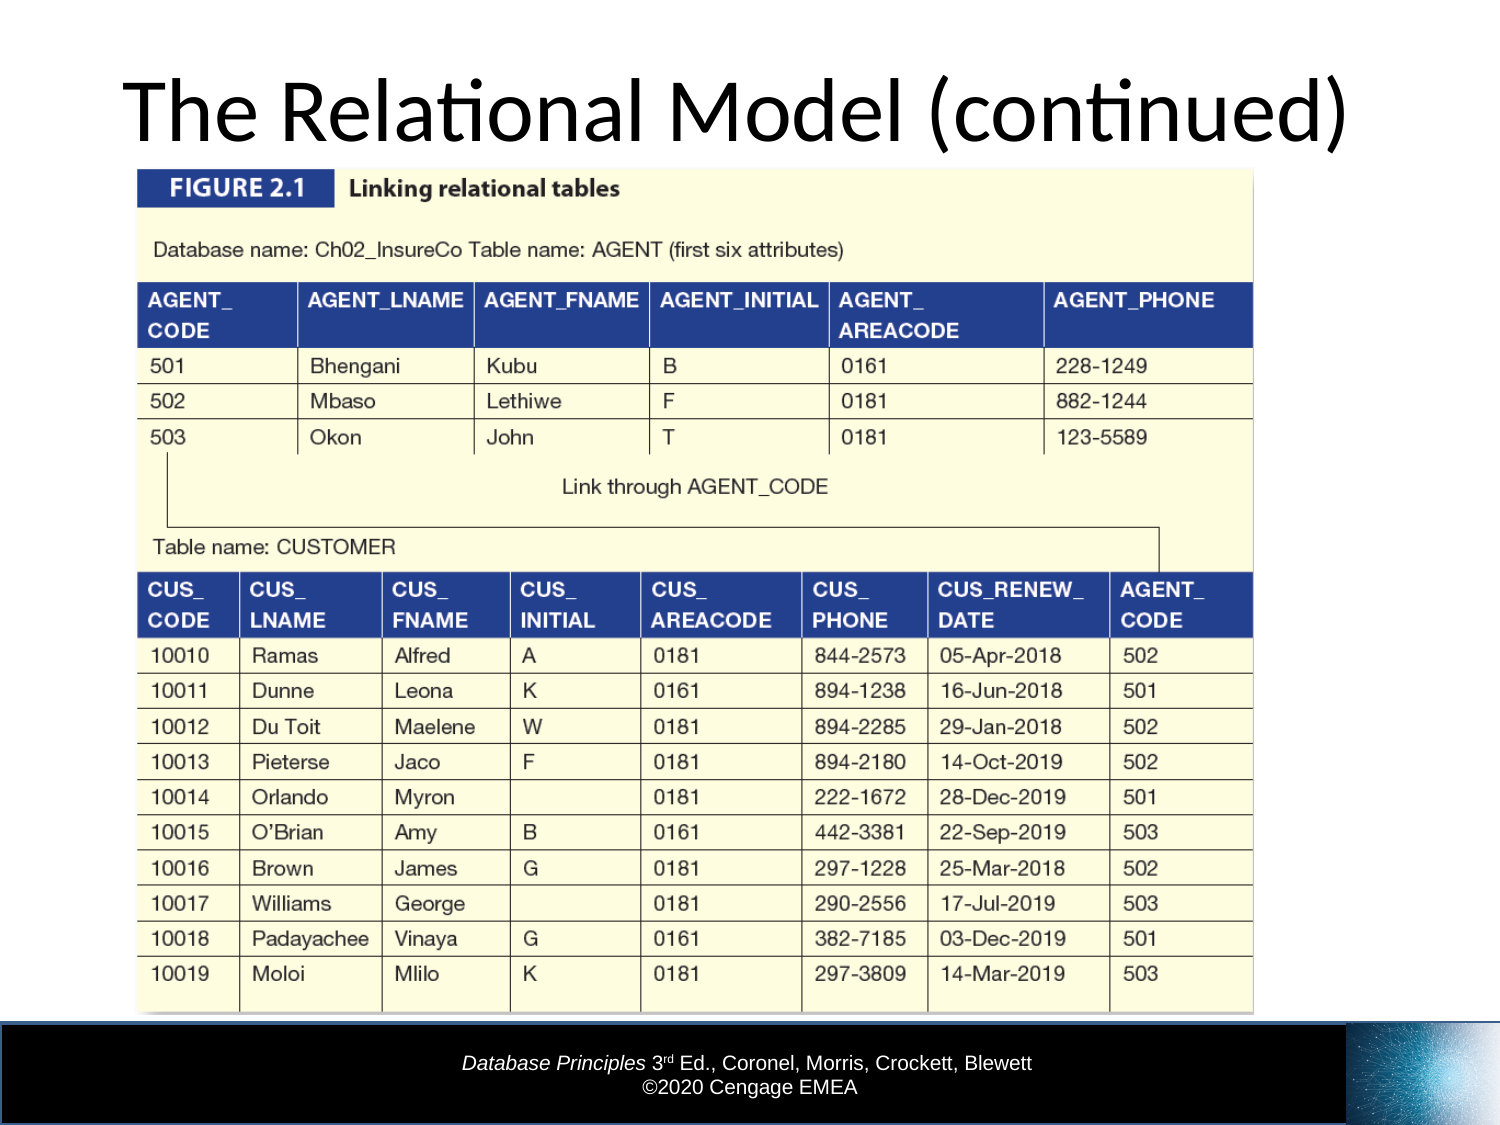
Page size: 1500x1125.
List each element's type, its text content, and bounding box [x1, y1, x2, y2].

picture [1346, 1023, 1500, 1125]
title The Relational Model (continued) [100, 42, 1376, 168]
picture [133, 167, 1254, 1015]
footer [62, 1037, 1325, 1080]
